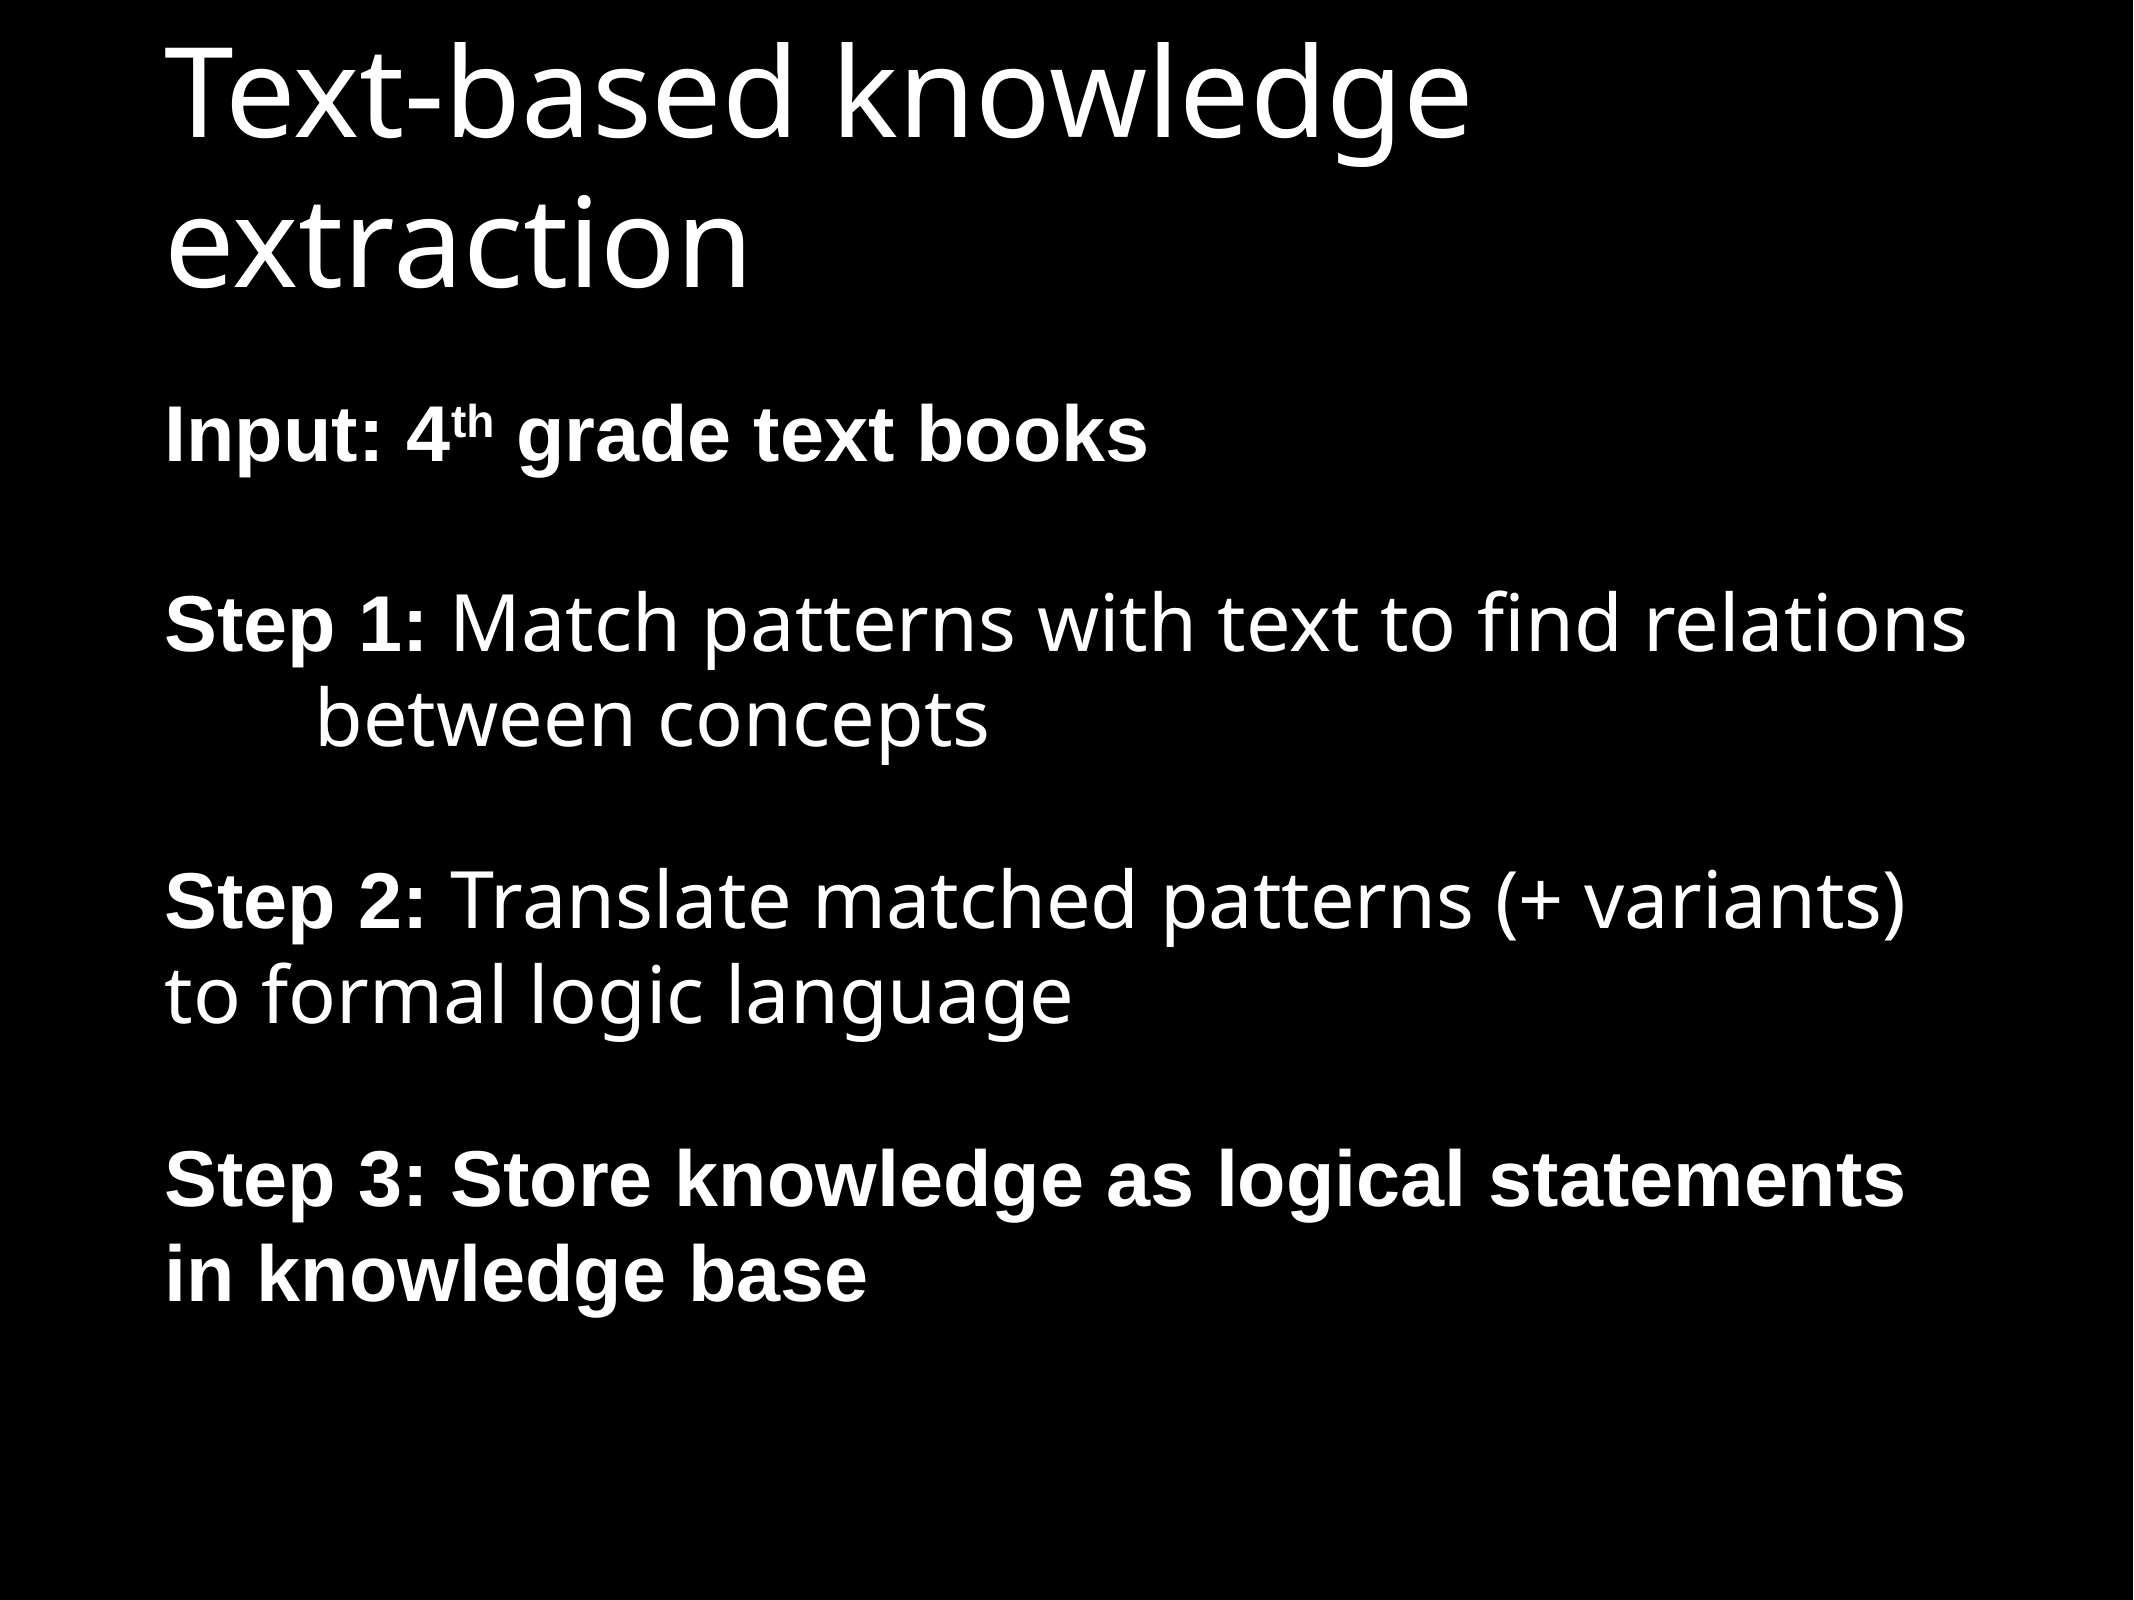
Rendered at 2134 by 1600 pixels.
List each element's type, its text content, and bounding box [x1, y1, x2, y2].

title Text-based knowledge extraction [155, 70, 1978, 322]
list Input: 4th grade text books Step 1: Match patterns with text to find relations between concepts Step 2: Translate matched patterns (+ variants) to formal logic language Step 3: Store knowledge as logical statements in knowledge base [155, 424, 1978, 1457]
